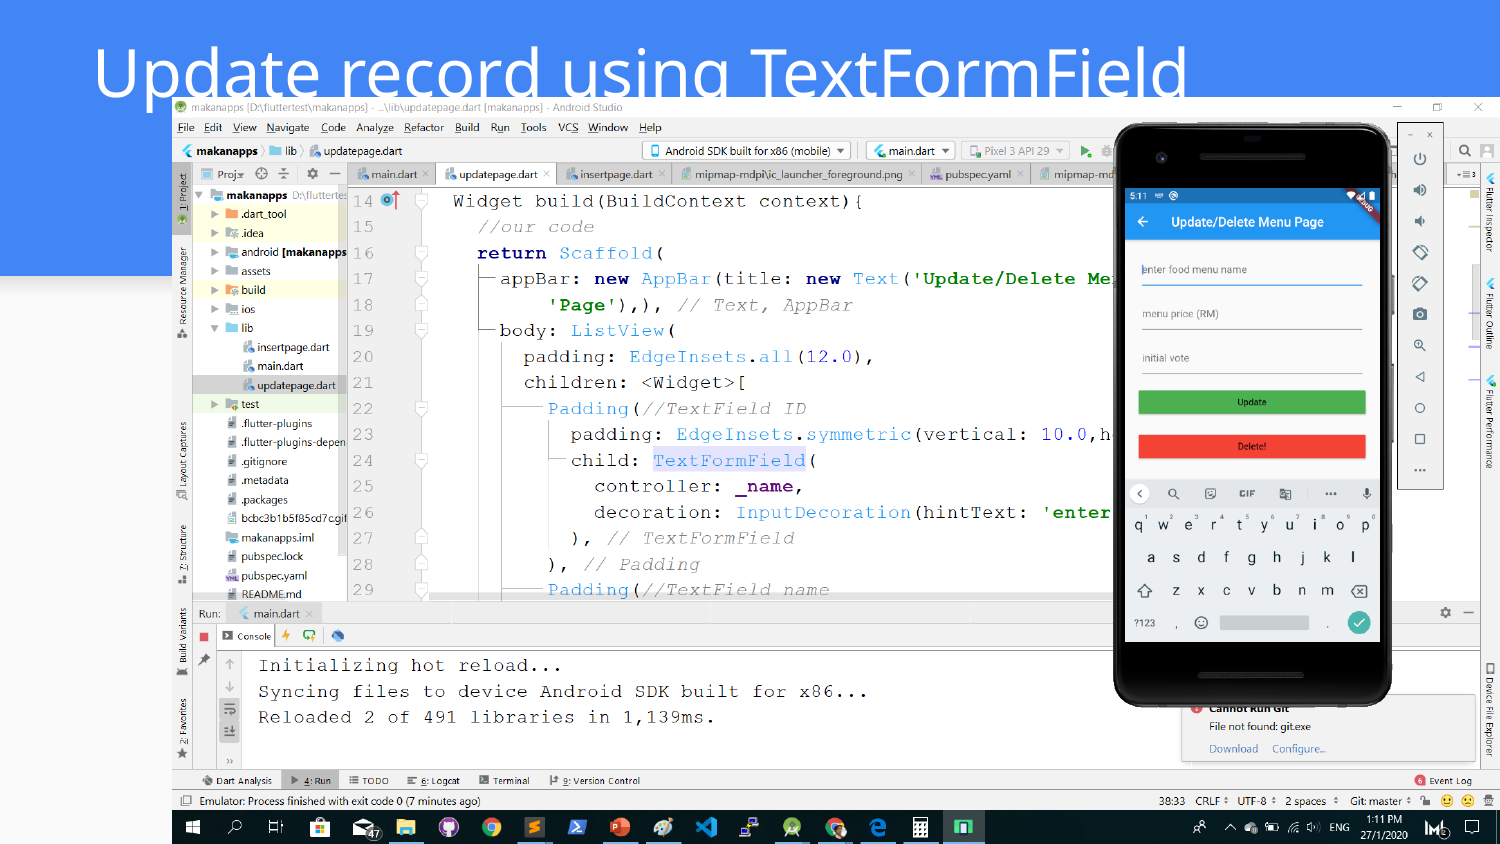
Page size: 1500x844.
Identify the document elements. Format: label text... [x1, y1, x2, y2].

picture [172, 96, 1500, 844]
title Update record using TextFormField [77, 0, 1427, 126]
